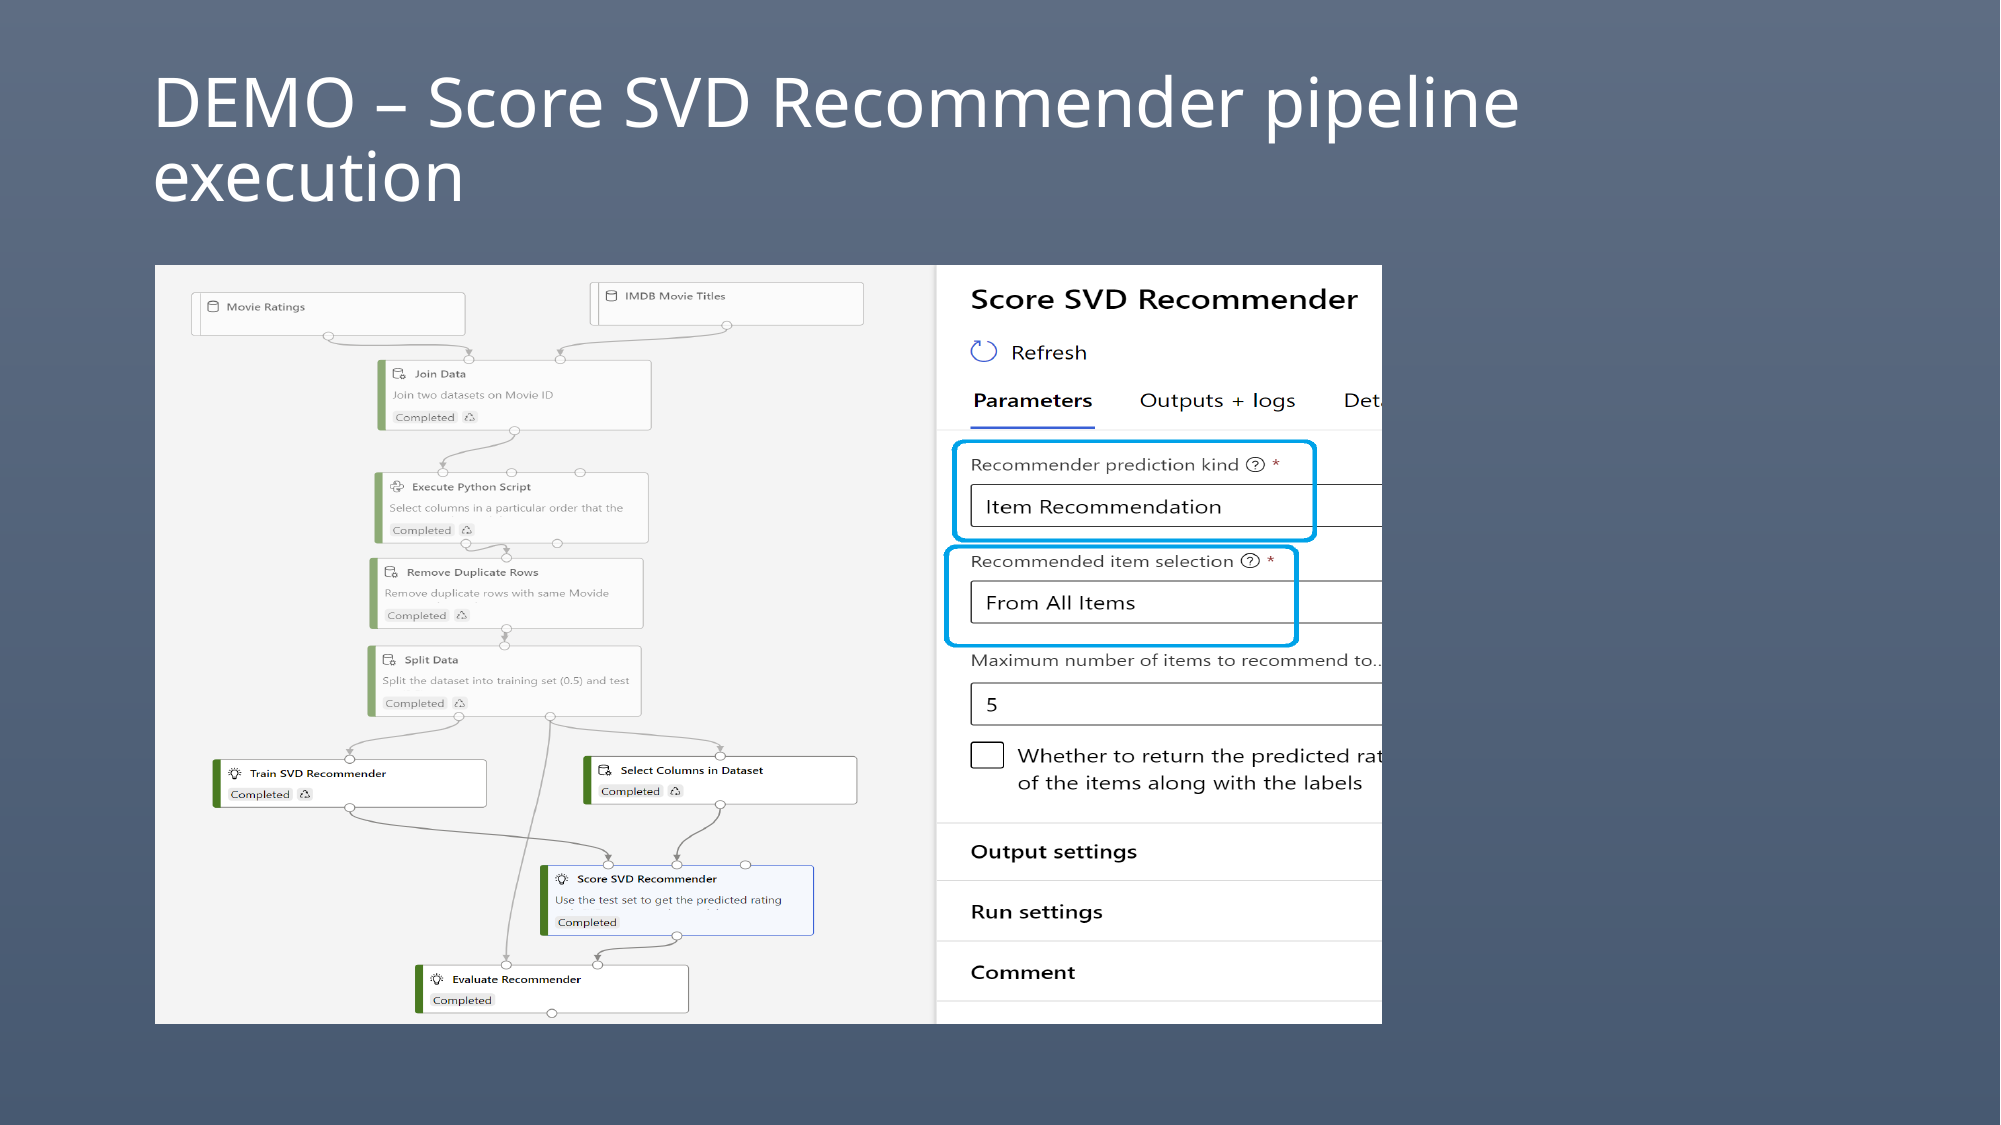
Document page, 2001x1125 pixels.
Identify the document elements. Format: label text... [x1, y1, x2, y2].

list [155, 265, 1382, 1024]
title DEMO – Score SVD Recommender pipeline execution [137, 59, 1863, 225]
